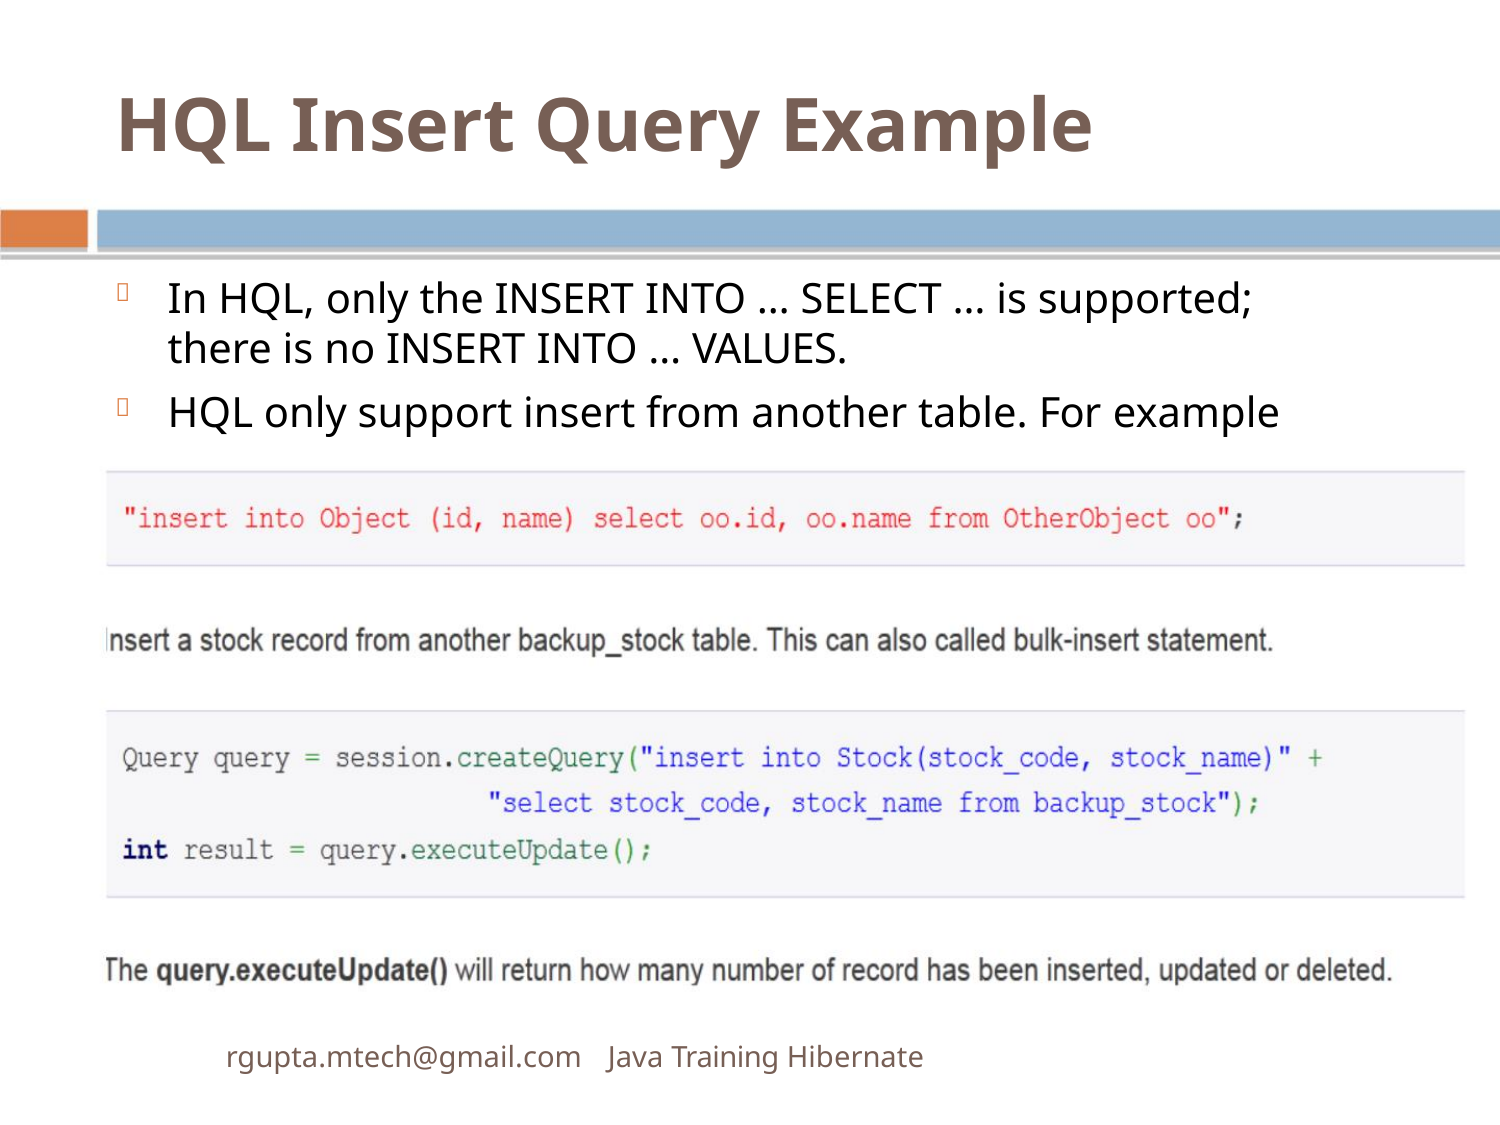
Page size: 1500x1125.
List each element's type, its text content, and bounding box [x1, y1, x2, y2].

text_box HQL Insert Query Example [115, 79, 1243, 166]
text_box In HQL, only the INSERT INTO … SELECT … is supported; [167, 272, 1372, 322]
text_box HQL only support insert from another table. For example [167, 387, 1378, 437]
text_box there is no INSERT INTO … VALUES. [167, 322, 932, 372]
text_box rgupta.mtech@gmail.com Java Training Hibernate [225, 1039, 999, 1074]
text_box  [115, 398, 163, 422]
text_box [0, 0, 1500, 1125]
text_box  [115, 283, 163, 307]
